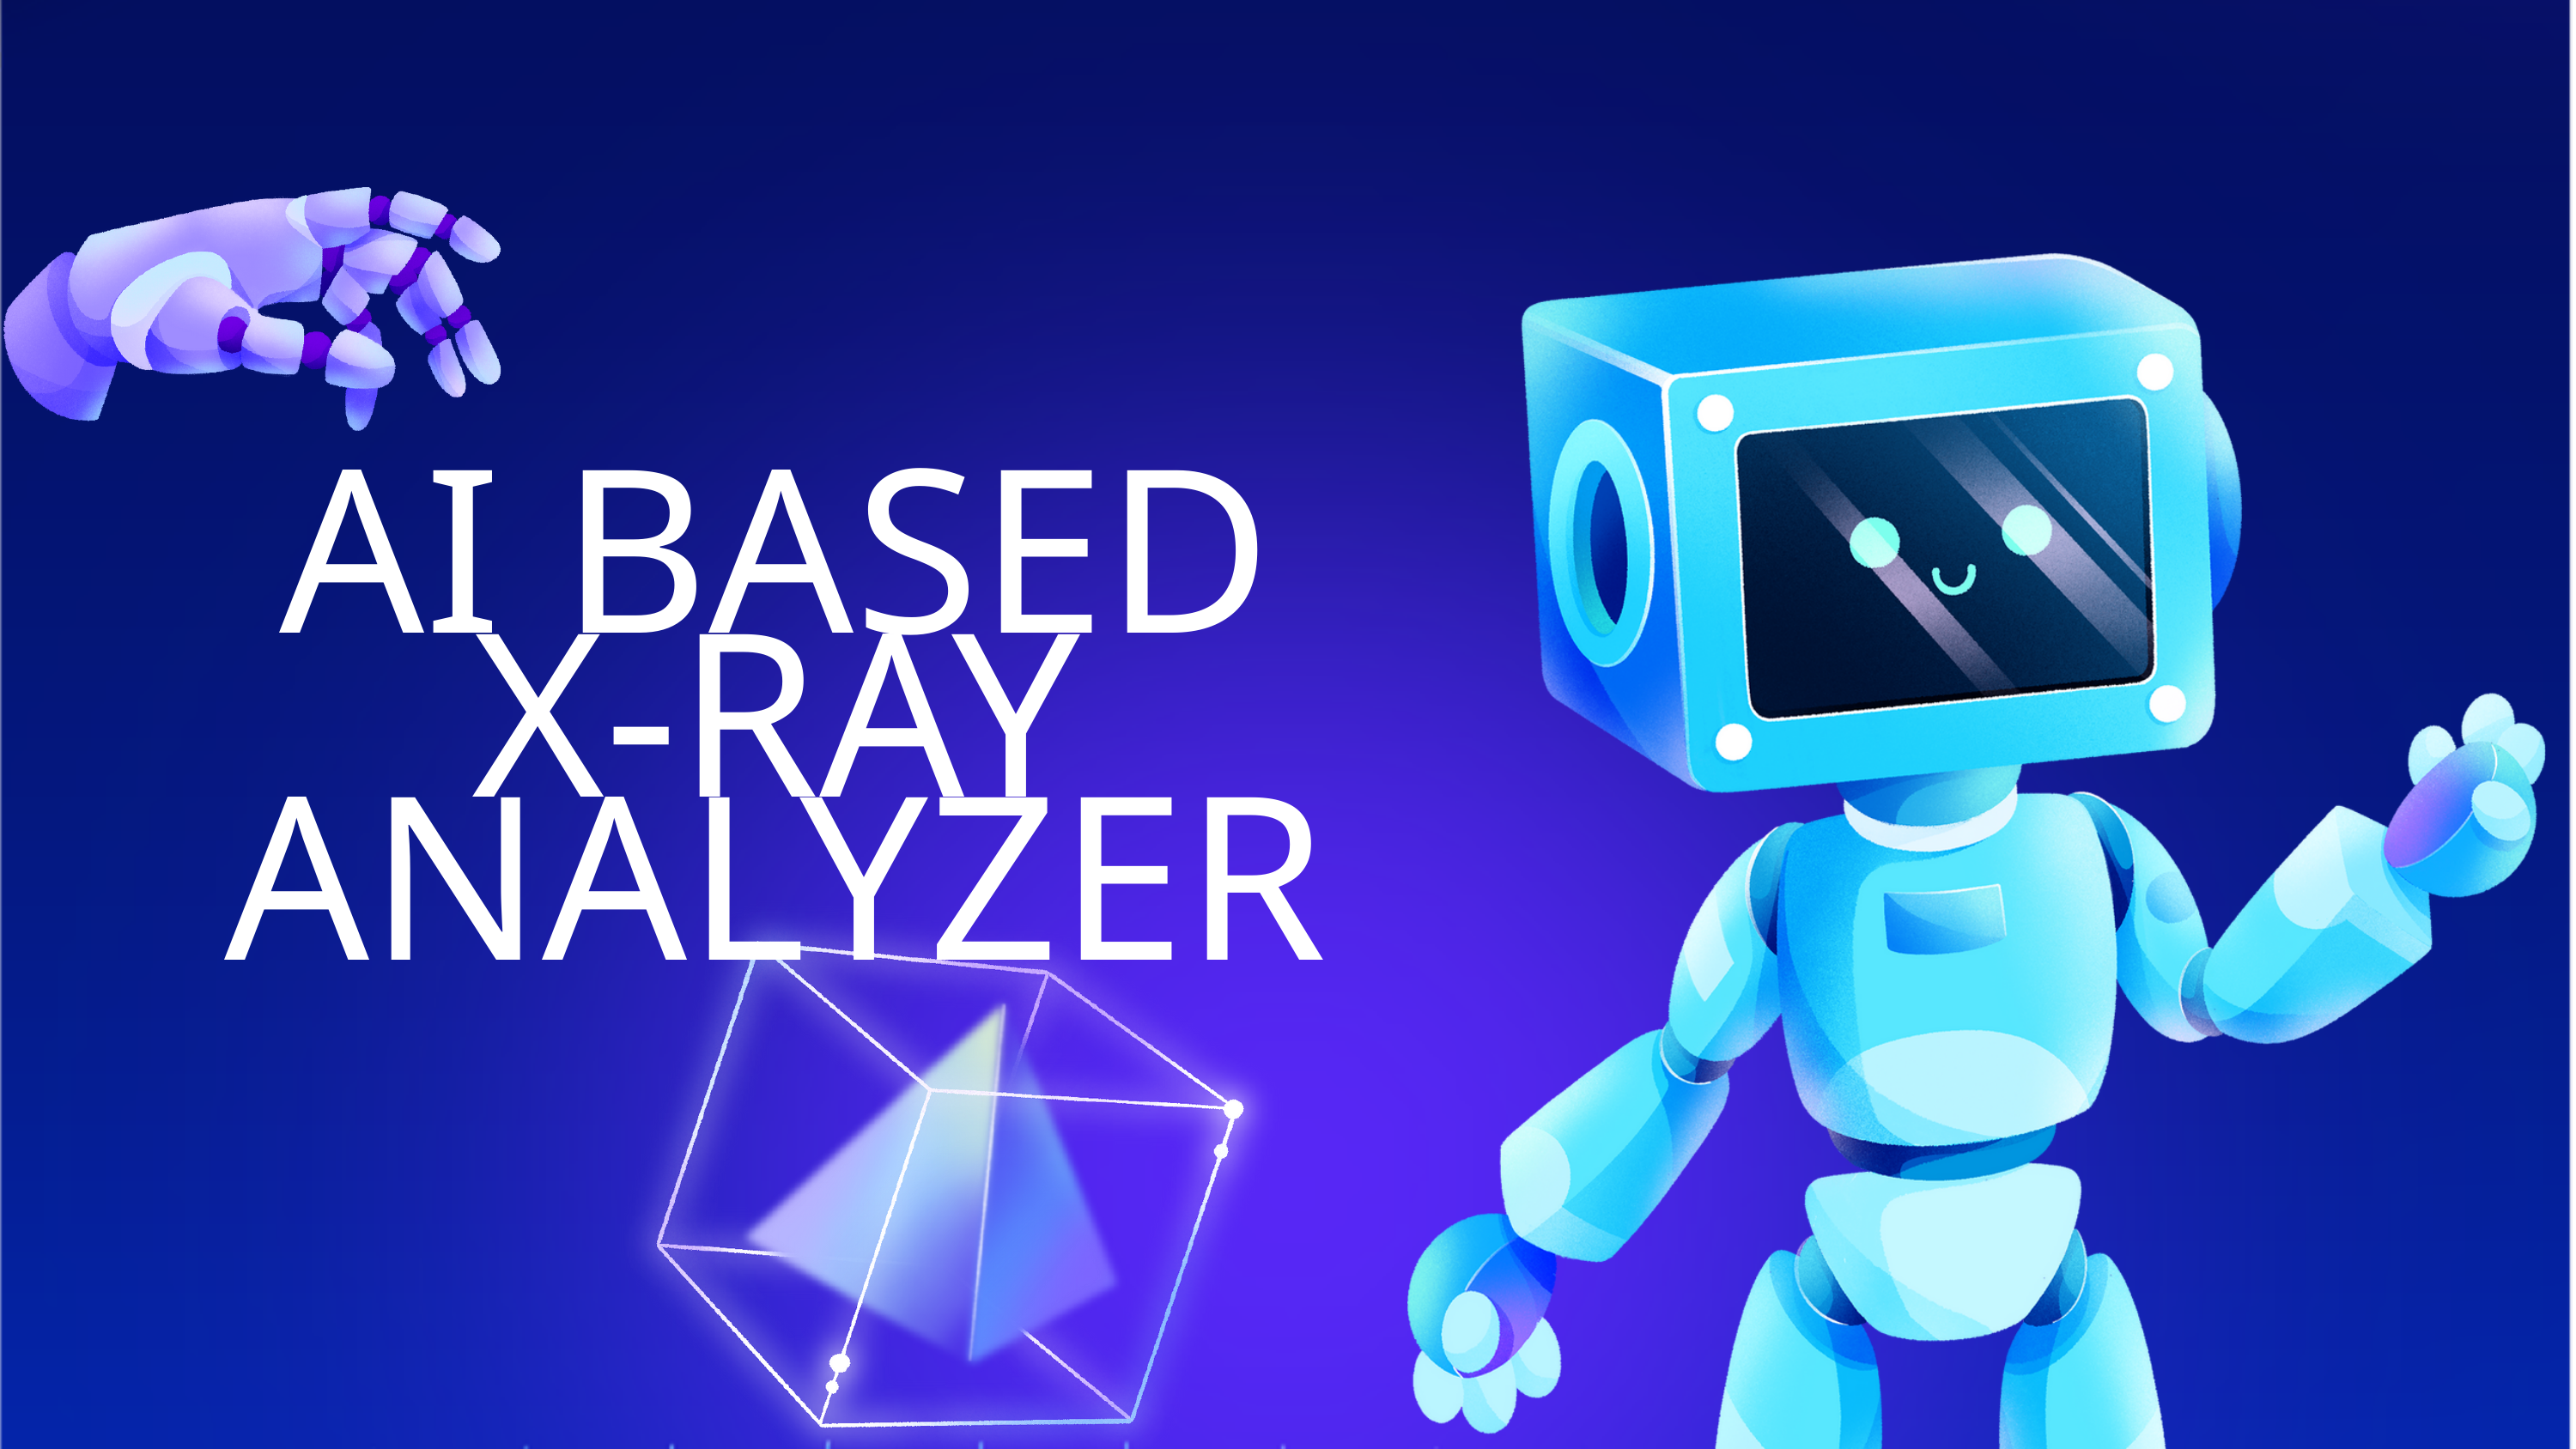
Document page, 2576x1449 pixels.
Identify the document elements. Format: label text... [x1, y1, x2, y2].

text_box [618, 1006, 1285, 1449]
text_box AI BASED X-RAY ANALYZER [173, 514, 1379, 1006]
text_box [3, 187, 501, 431]
text_box [0, 0, 2573, 1449]
text_box [1407, 252, 2546, 1449]
